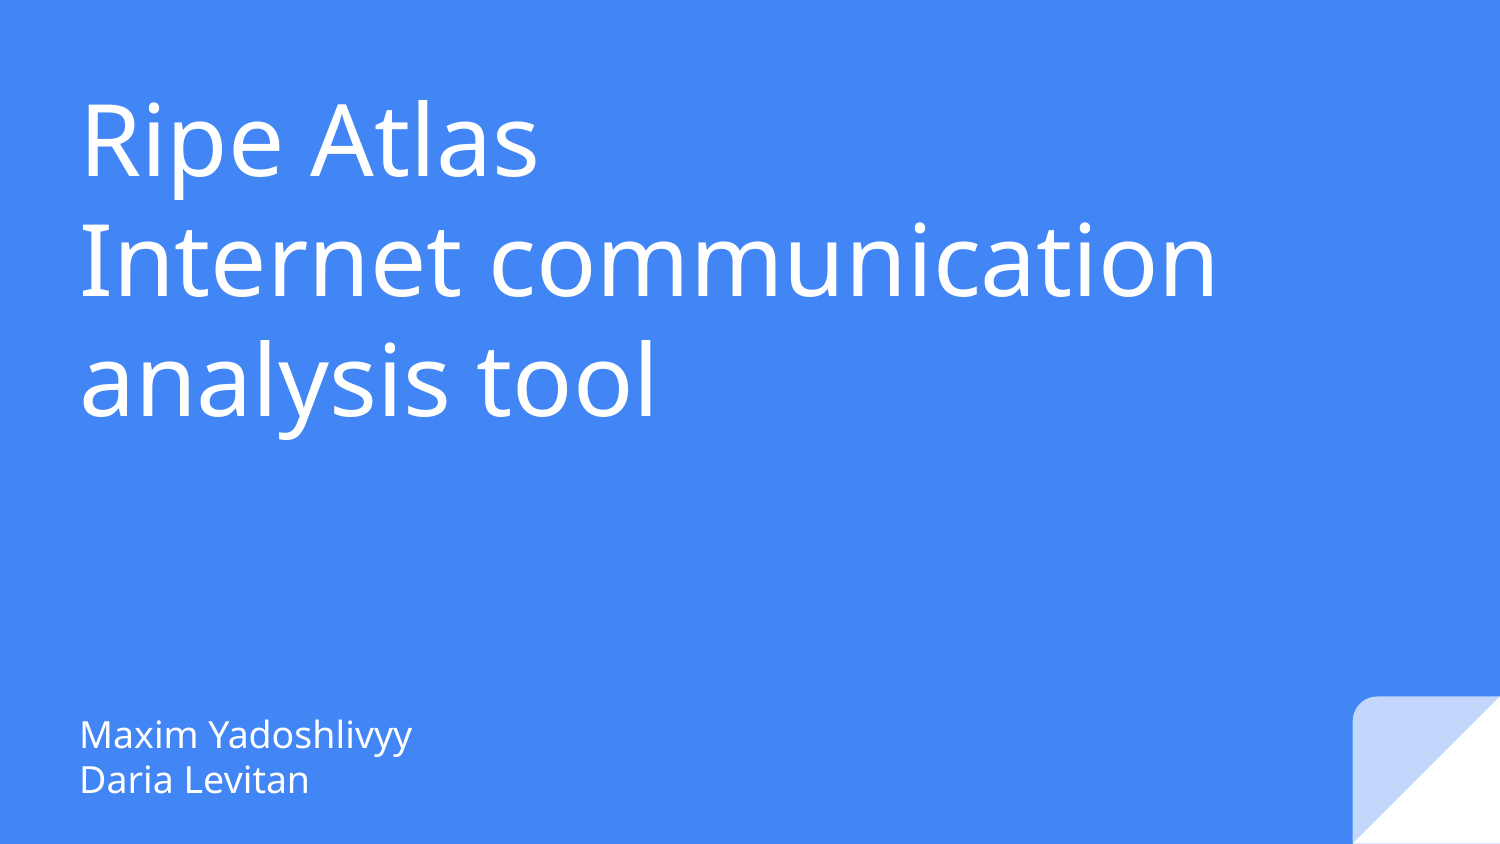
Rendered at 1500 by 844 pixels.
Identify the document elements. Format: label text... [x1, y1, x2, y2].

title Ripe Atlas Internet communication analysis tool [64, 298, 1413, 452]
subtitle Maxim Yadoshlivyy Daria Levitan [64, 696, 1413, 768]
